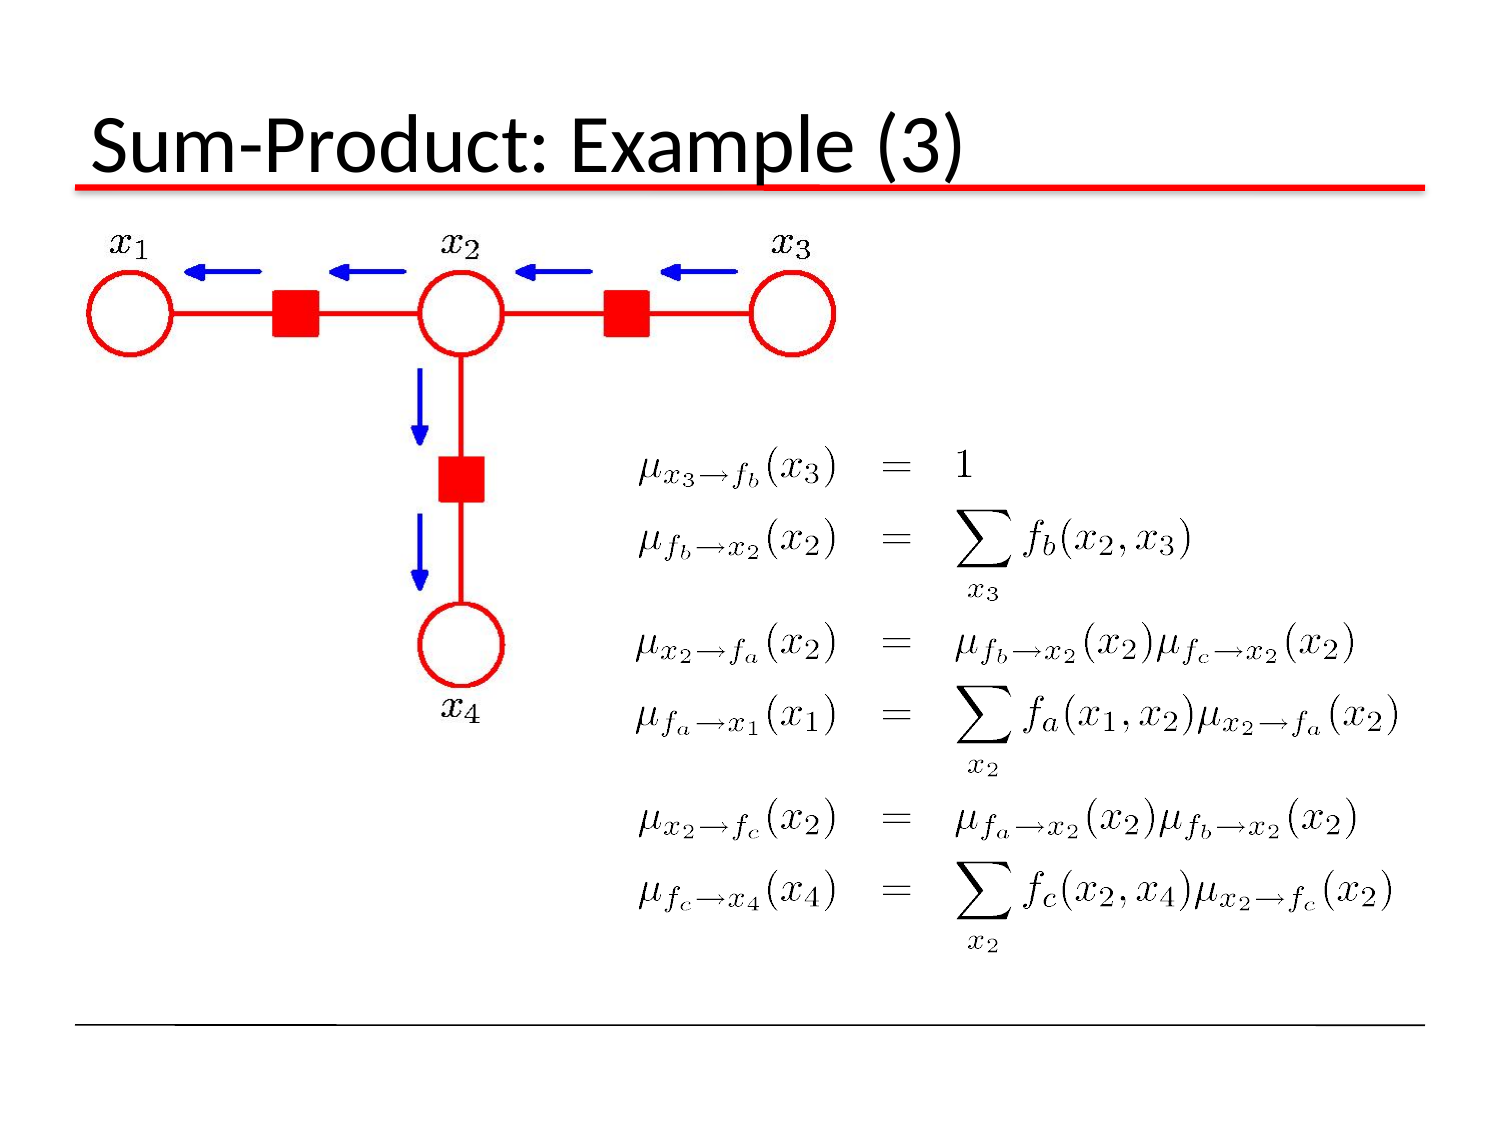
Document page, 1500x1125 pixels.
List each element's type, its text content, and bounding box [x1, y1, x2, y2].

title Sum-Product: Example (3) [75, 45, 1425, 233]
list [79, 234, 839, 731]
picture [630, 443, 1398, 954]
